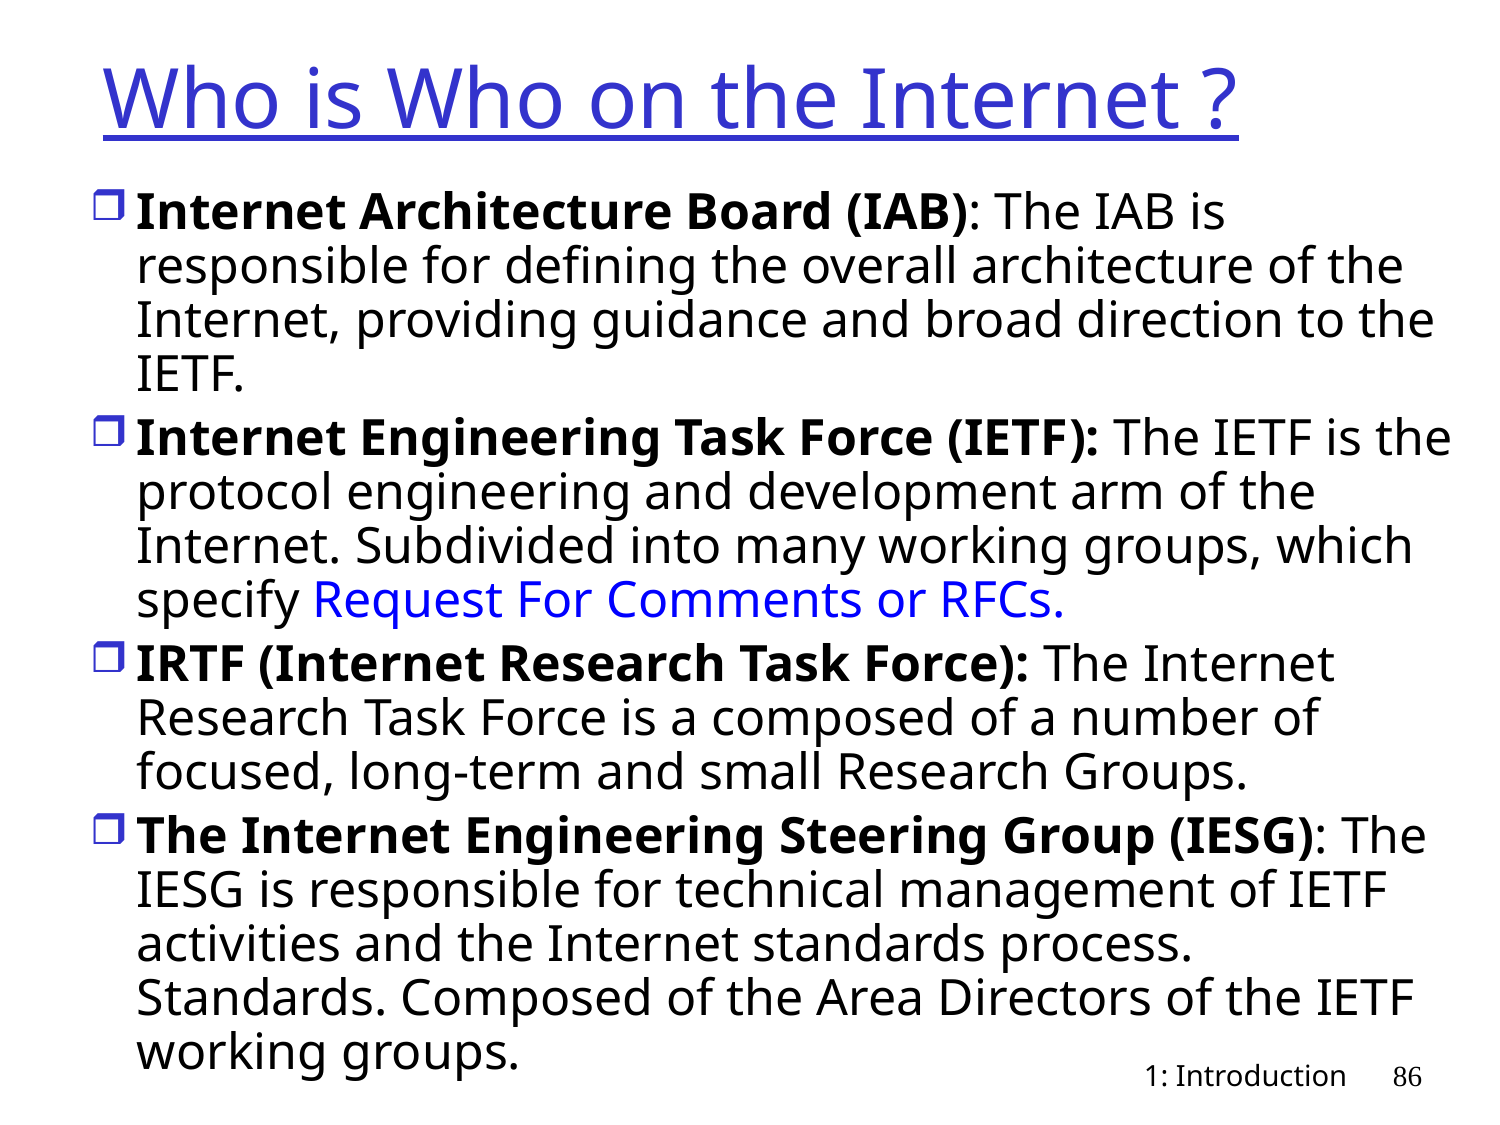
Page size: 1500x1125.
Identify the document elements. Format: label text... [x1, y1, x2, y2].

slide_number 86 [1362, 1049, 1438, 1125]
title Who is Who on the Internet ? [87, 37, 1363, 179]
list Internet Architecture Board (IAB): The IAB is responsible for defining the overall architecture of the Internet, providing guidance and broad direction to the IETF. Internet Engineering Task Force (IETF): The IETF is the protocol engineering and development arm of the Internet. Subdivided into many working groups, which specify Request For Comments or RFCs. IRTF (Internet Research Task Force): The Internet Research Task Force is a composed of a number of focused, long-term and small Research Groups. The Internet Engineering Steering Group (IESG): The IESG is responsible for technical management of IETF activities and the Internet standards process. Standards. Composed of the Area Directors of the IETF working groups. [75, 179, 1471, 928]
footer 1: Introduction [887, 1049, 1362, 1125]
